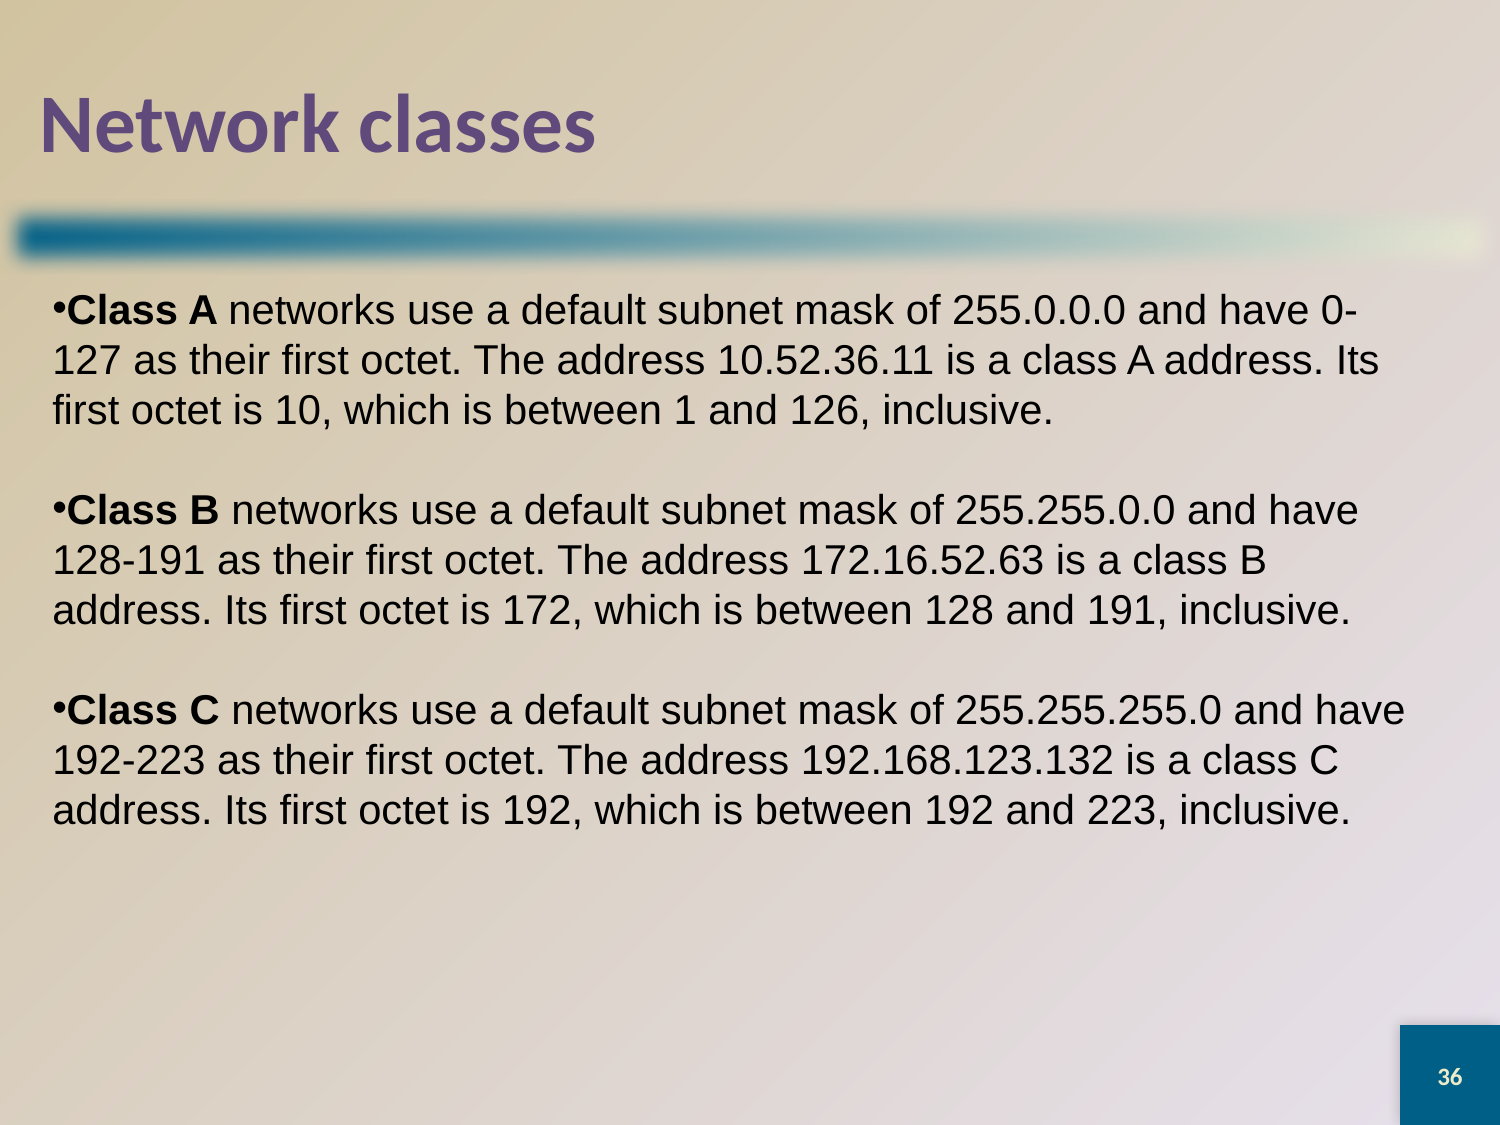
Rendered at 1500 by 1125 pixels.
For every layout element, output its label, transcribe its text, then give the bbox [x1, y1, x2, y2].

slide_number 36 [1400, 1025, 1500, 1125]
title Network classes [24, 24, 1475, 213]
text_box Class A networks use a default subnet mask of 255.0.0.0 and have 0-127 as their first octet. The address 10.52.36.11 is a class A address. Its first octet is 10, which is between 1 and 126, inclusive. Class B networks use a default subnet mask of 255.255.0.0 and have 128-191 as their first octet. The address 172.16.52.63 is a class B address. Its first octet is 172, which is between 128 and 191, inclusive. Class C networks use a default subnet mask of 255.255.255.0 and have 192-223 as their first octet. The address 192.168.123.132 is a class C address. Its first octet is 192, which is between 192 and 223, inclusive. [37, 275, 1425, 840]
